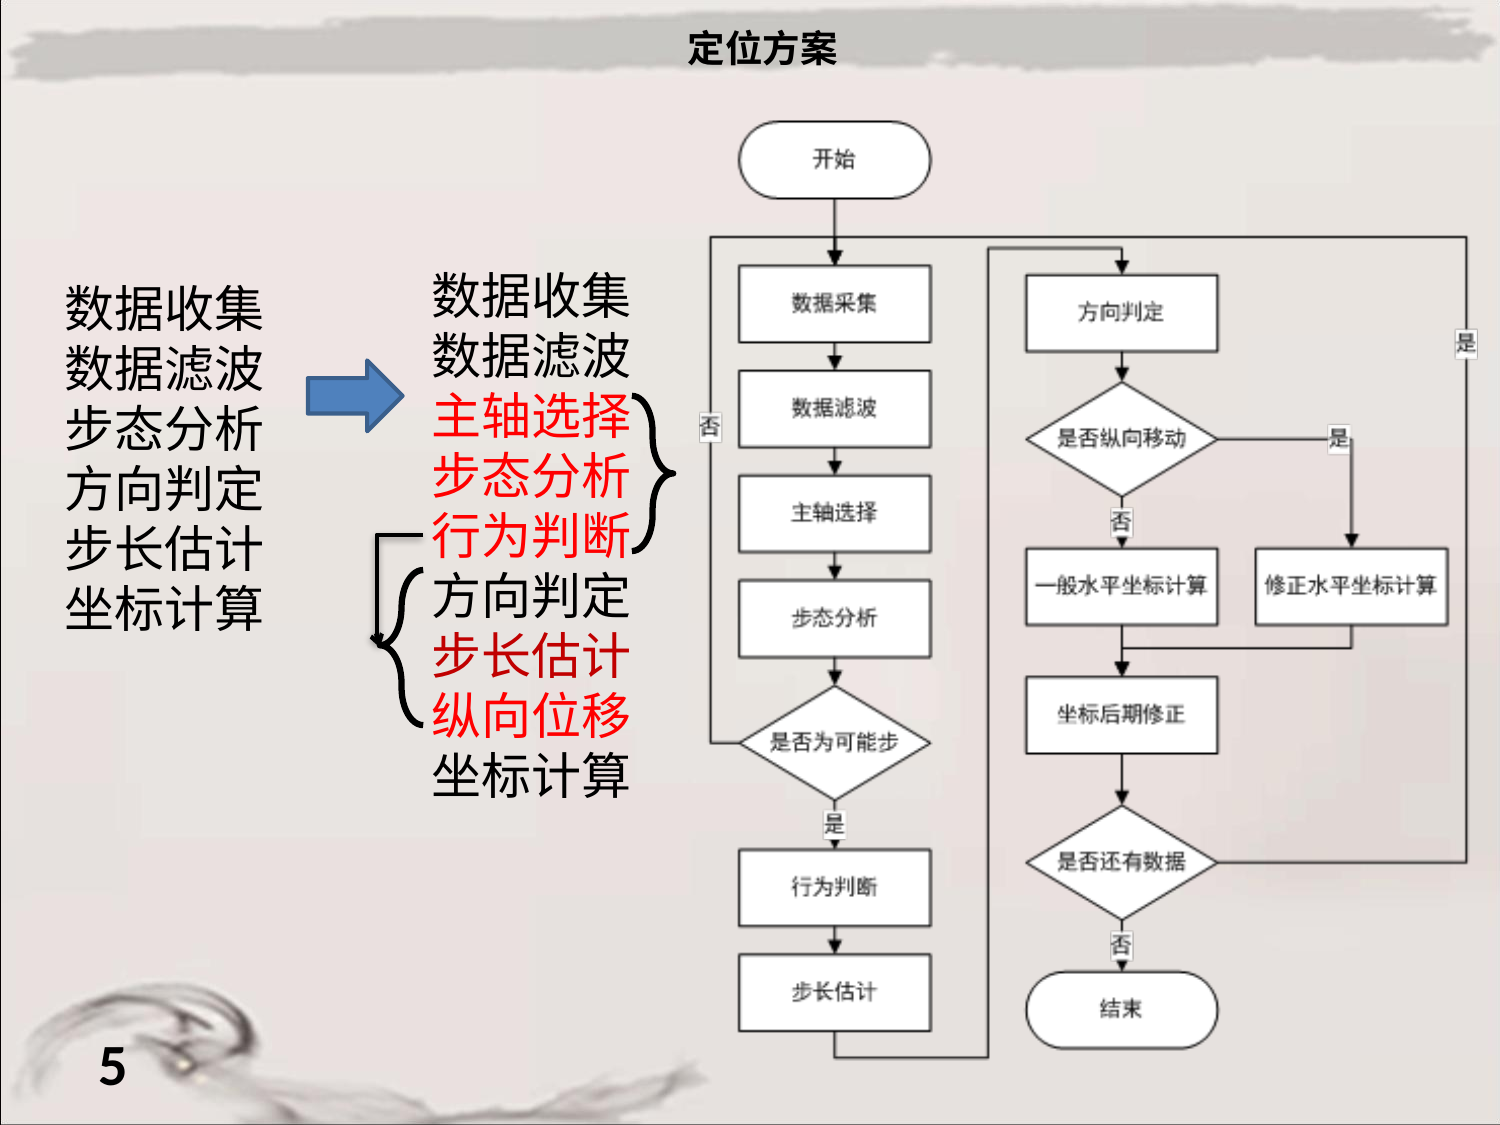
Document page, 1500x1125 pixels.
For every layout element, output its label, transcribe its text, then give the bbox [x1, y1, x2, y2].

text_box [346, 568, 457, 612]
text_box [305, 358, 405, 434]
text_box 5 [83, 1020, 172, 1105]
text_box [386, 619, 424, 726]
text_box 定位方案 [673, 17, 1133, 78]
text_box [631, 395, 674, 552]
picture [0, 0, 1500, 1125]
text_box 数据收集 数据滤波 主轴选择 步态分析 行为判断 方向判定 步长估计 纵向位移 坐标计算 [416, 257, 691, 813]
text_box 数据收集 数据滤波 步态分析 方向判定 步长估计 坐标计算 [50, 270, 308, 645]
